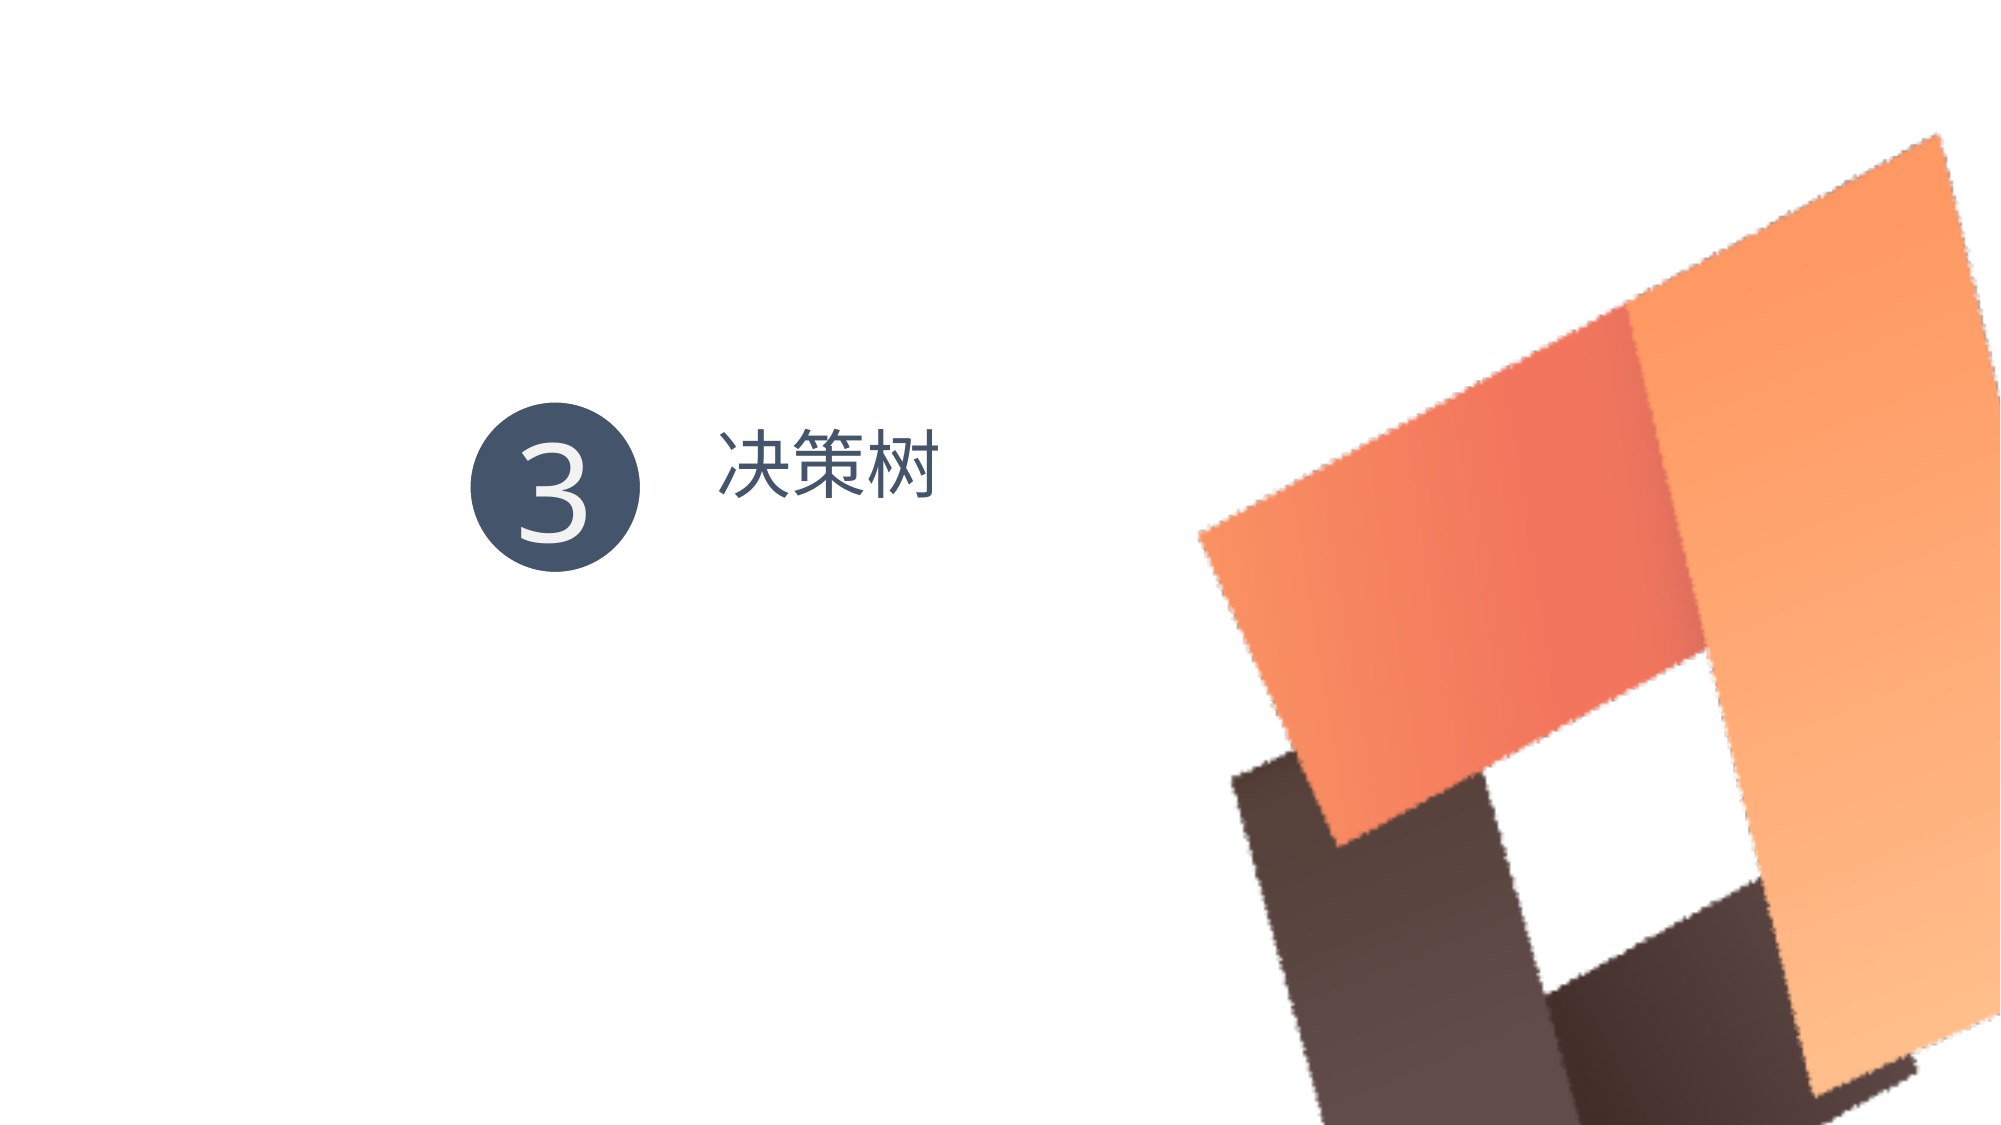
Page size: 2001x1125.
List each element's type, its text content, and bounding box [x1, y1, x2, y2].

text_box 决策树 [701, 410, 1683, 516]
text_box 3 [469, 397, 642, 577]
picture [790, 0, 2001, 1125]
